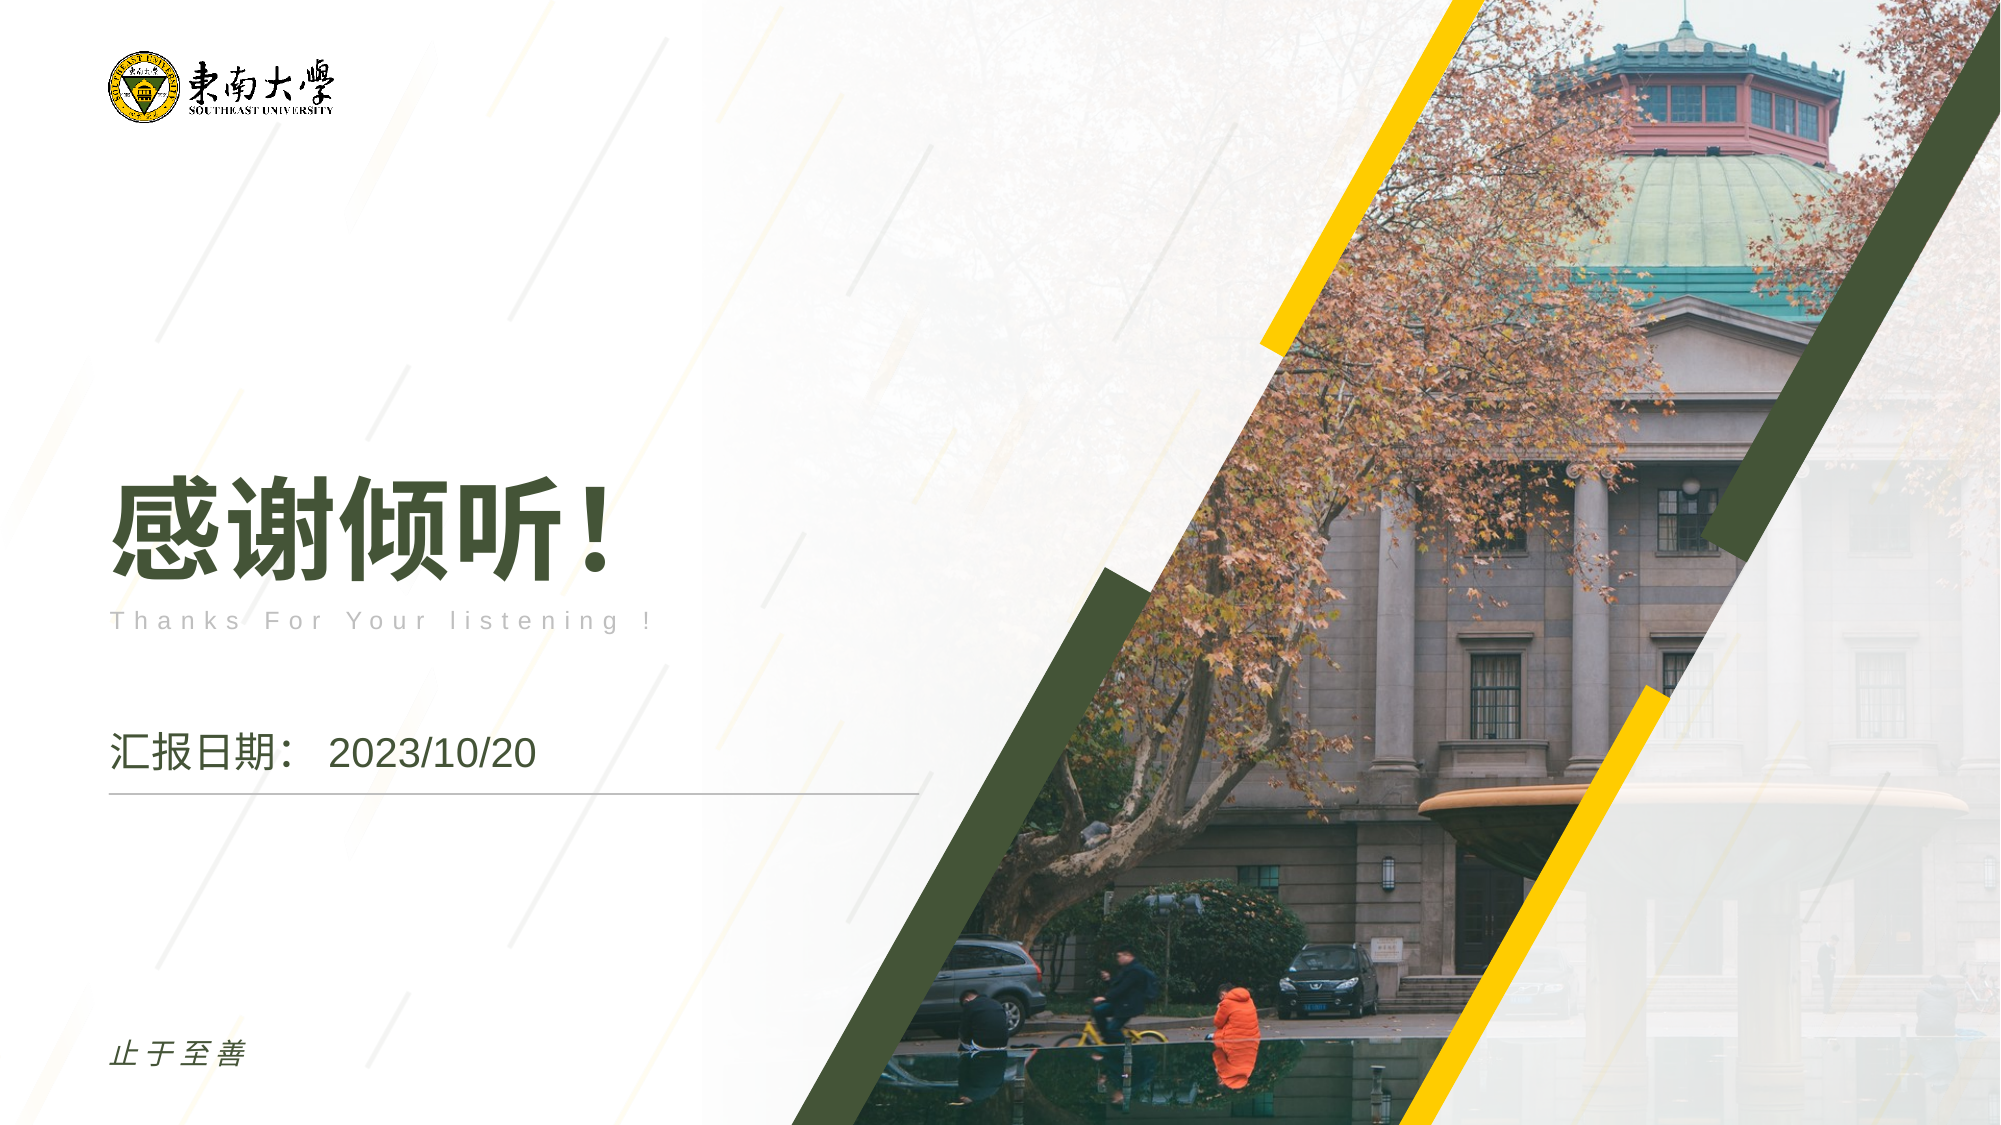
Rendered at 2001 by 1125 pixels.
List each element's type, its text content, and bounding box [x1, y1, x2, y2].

text_box 汇报日期：2023/10/20 [109, 718, 714, 784]
slide_number 止于至善 [108, 1022, 657, 1083]
list 感谢倾听！ [109, 451, 1061, 596]
picture [1988, 127, 1993, 135]
picture [854, 0, 2000, 1125]
list Thanks For Your listening ! [109, 597, 1061, 643]
picture [108, 51, 334, 123]
